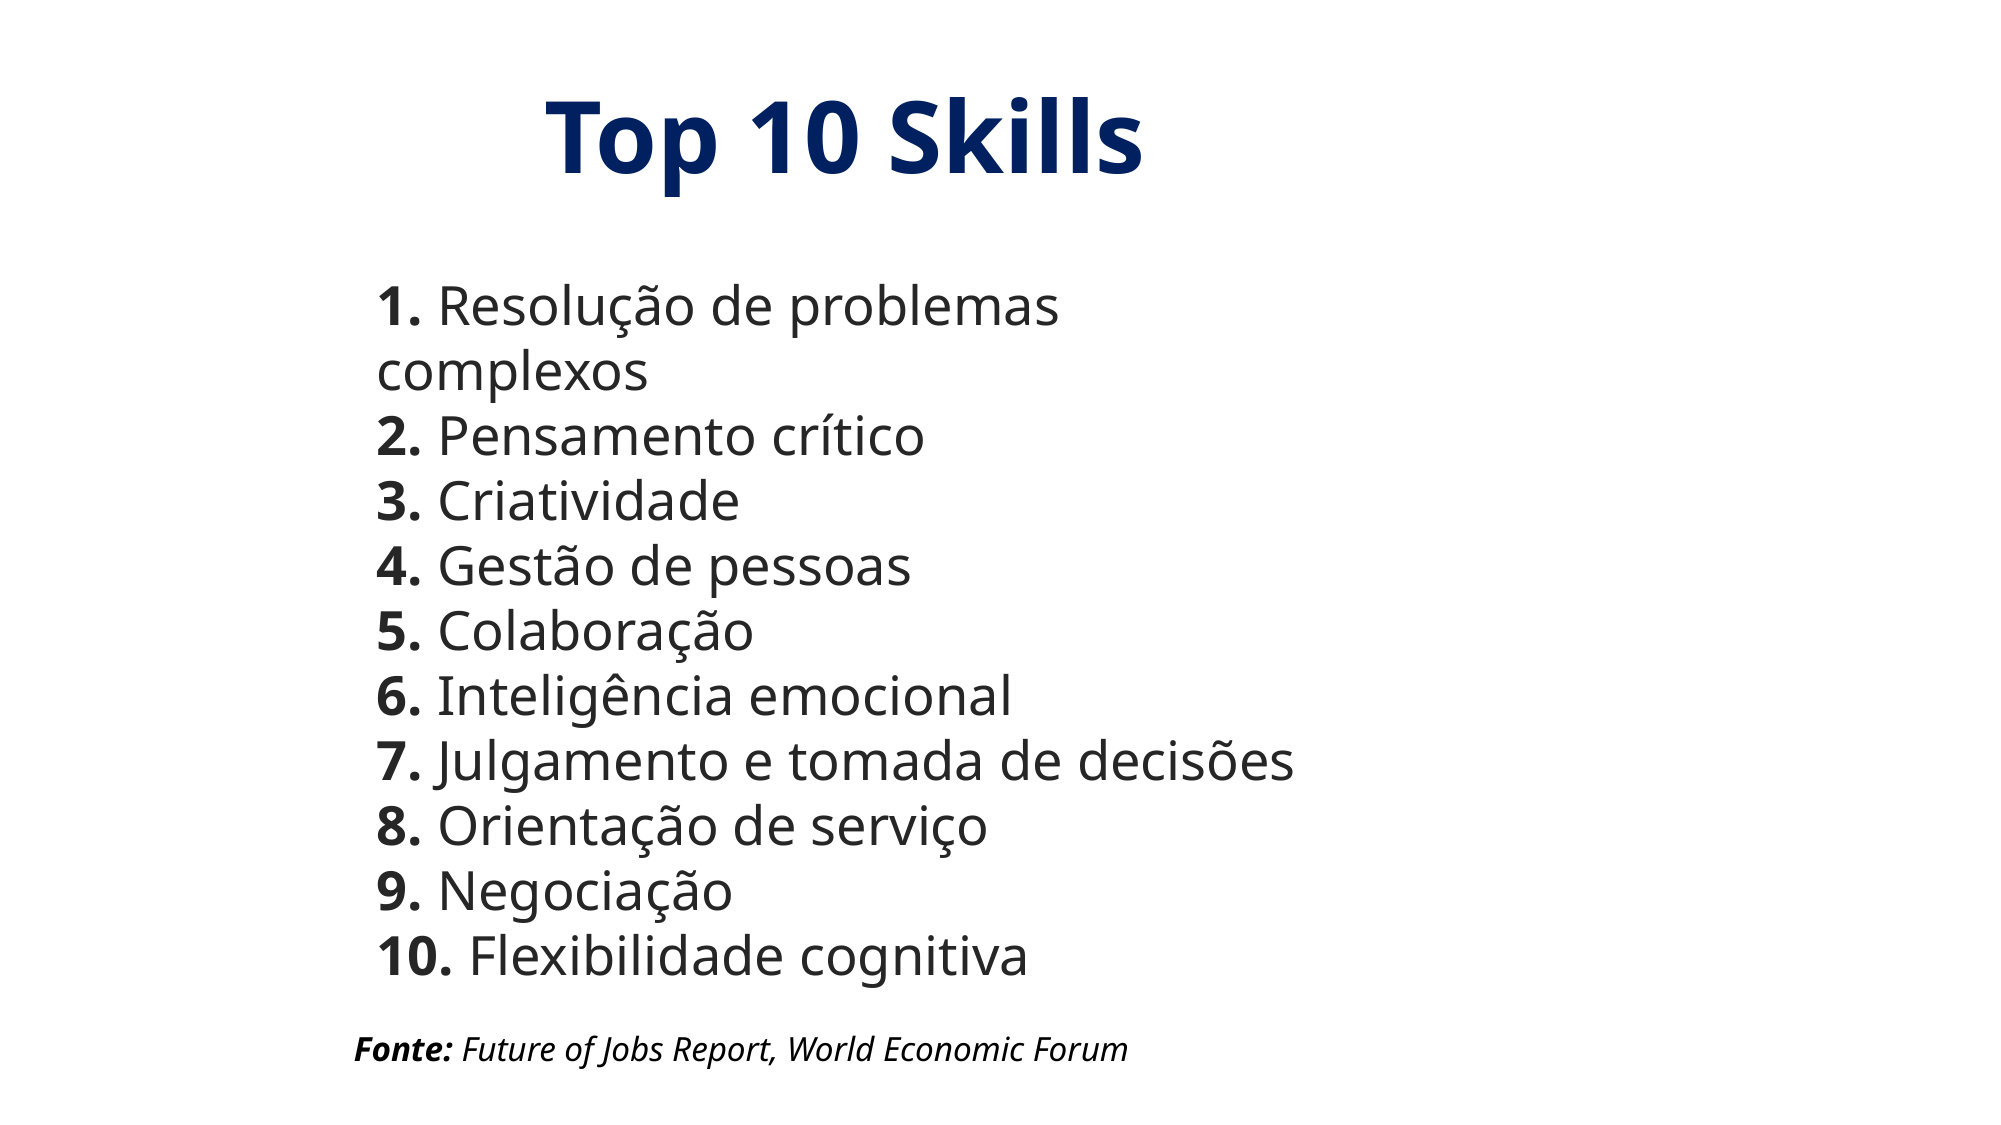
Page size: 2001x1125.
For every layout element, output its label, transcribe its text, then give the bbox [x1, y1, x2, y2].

text_box 1. Resolução de problemas complexos 2. Pensamento crítico 3. Criatividade 4. Gestão de pessoas 5. Colaboração 6. Inteligência emocional 7. Julgamento e tomada de decisões 8. Orientação de serviço 9. Negociação 10. Flexibilidade cognitiva [358, 262, 1332, 995]
text_box Fonte: Future of Jobs Report, World Economic Forum [336, 1019, 1727, 1078]
title Top 10 Skills [0, 47, 1745, 235]
